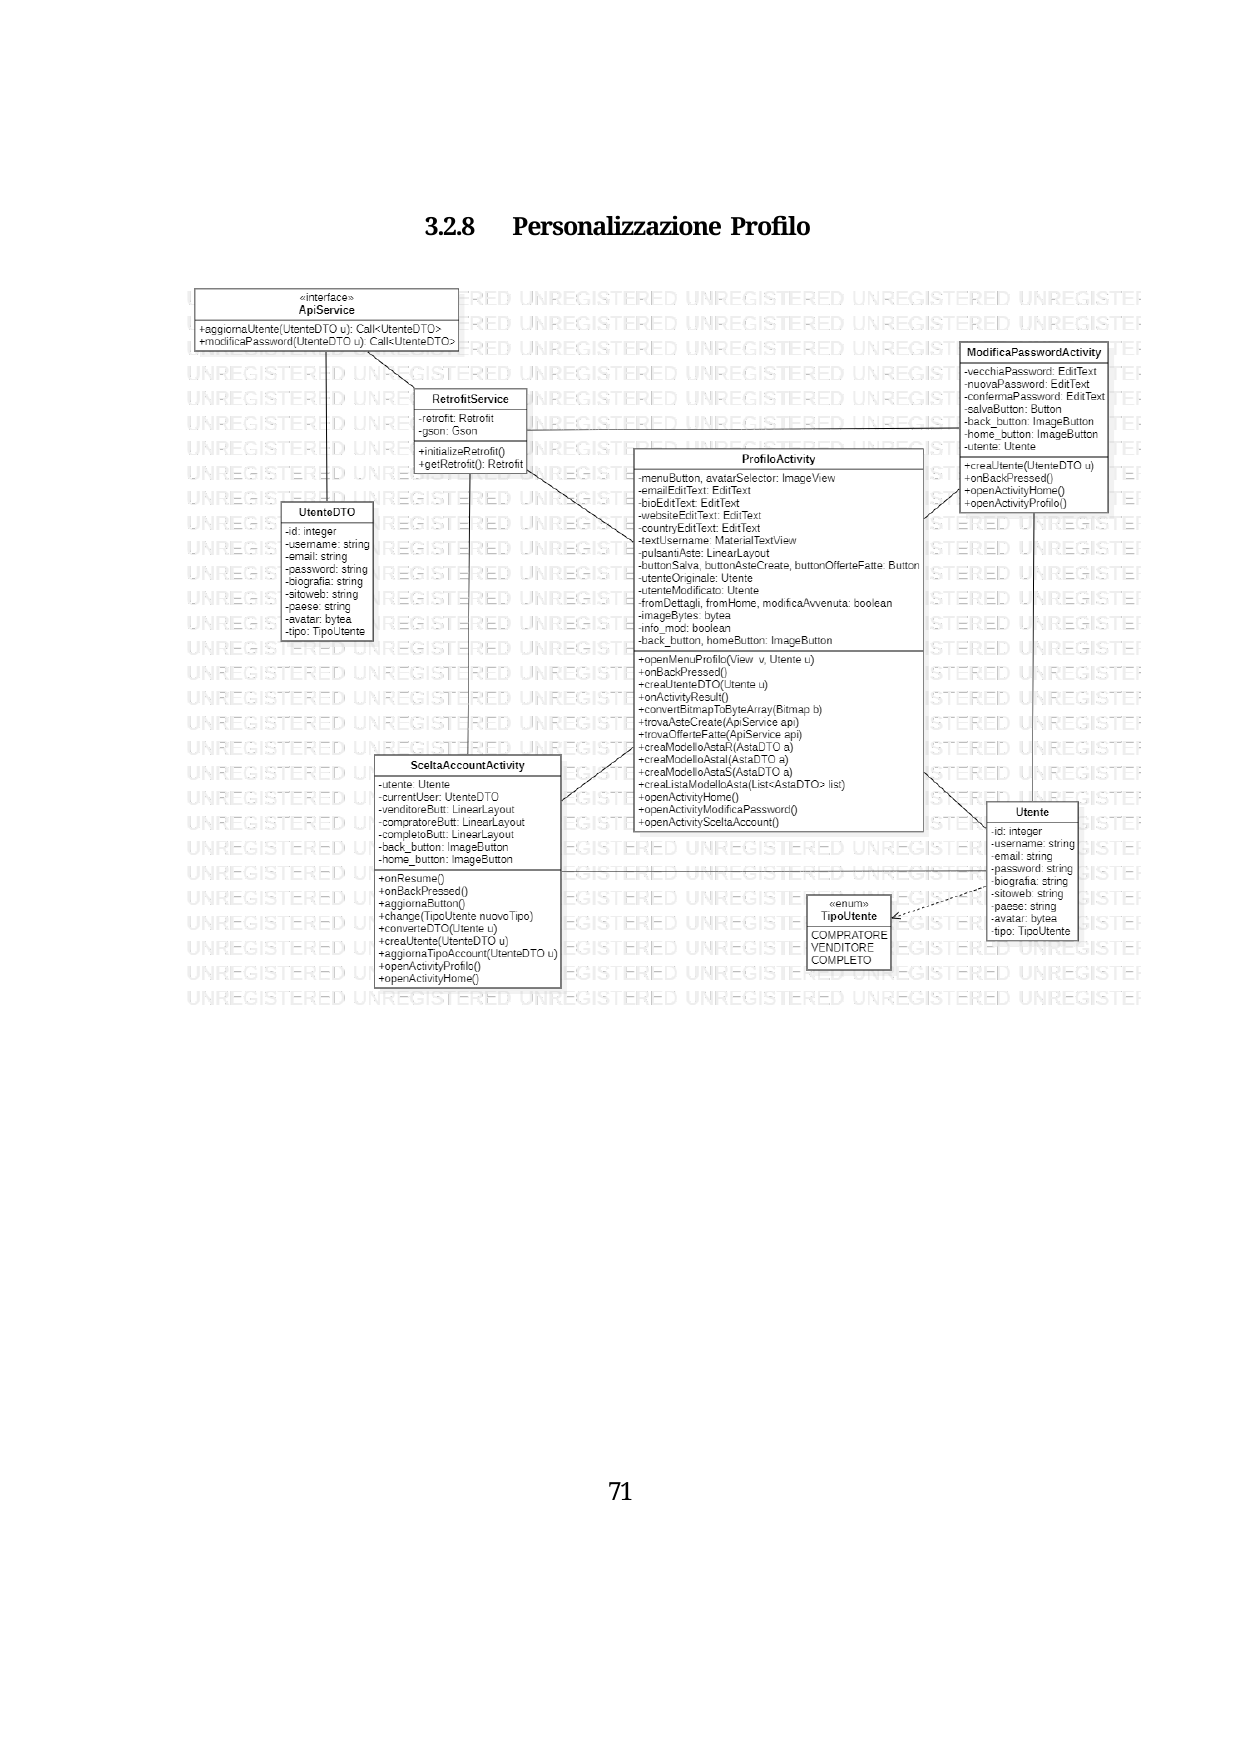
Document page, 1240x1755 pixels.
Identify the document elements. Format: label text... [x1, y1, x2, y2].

picture [185, 280, 1142, 1021]
slide_number 30 [601, 1474, 639, 1755]
text_box 3.2.8 Personalizzazione Profilo [422, 208, 818, 241]
